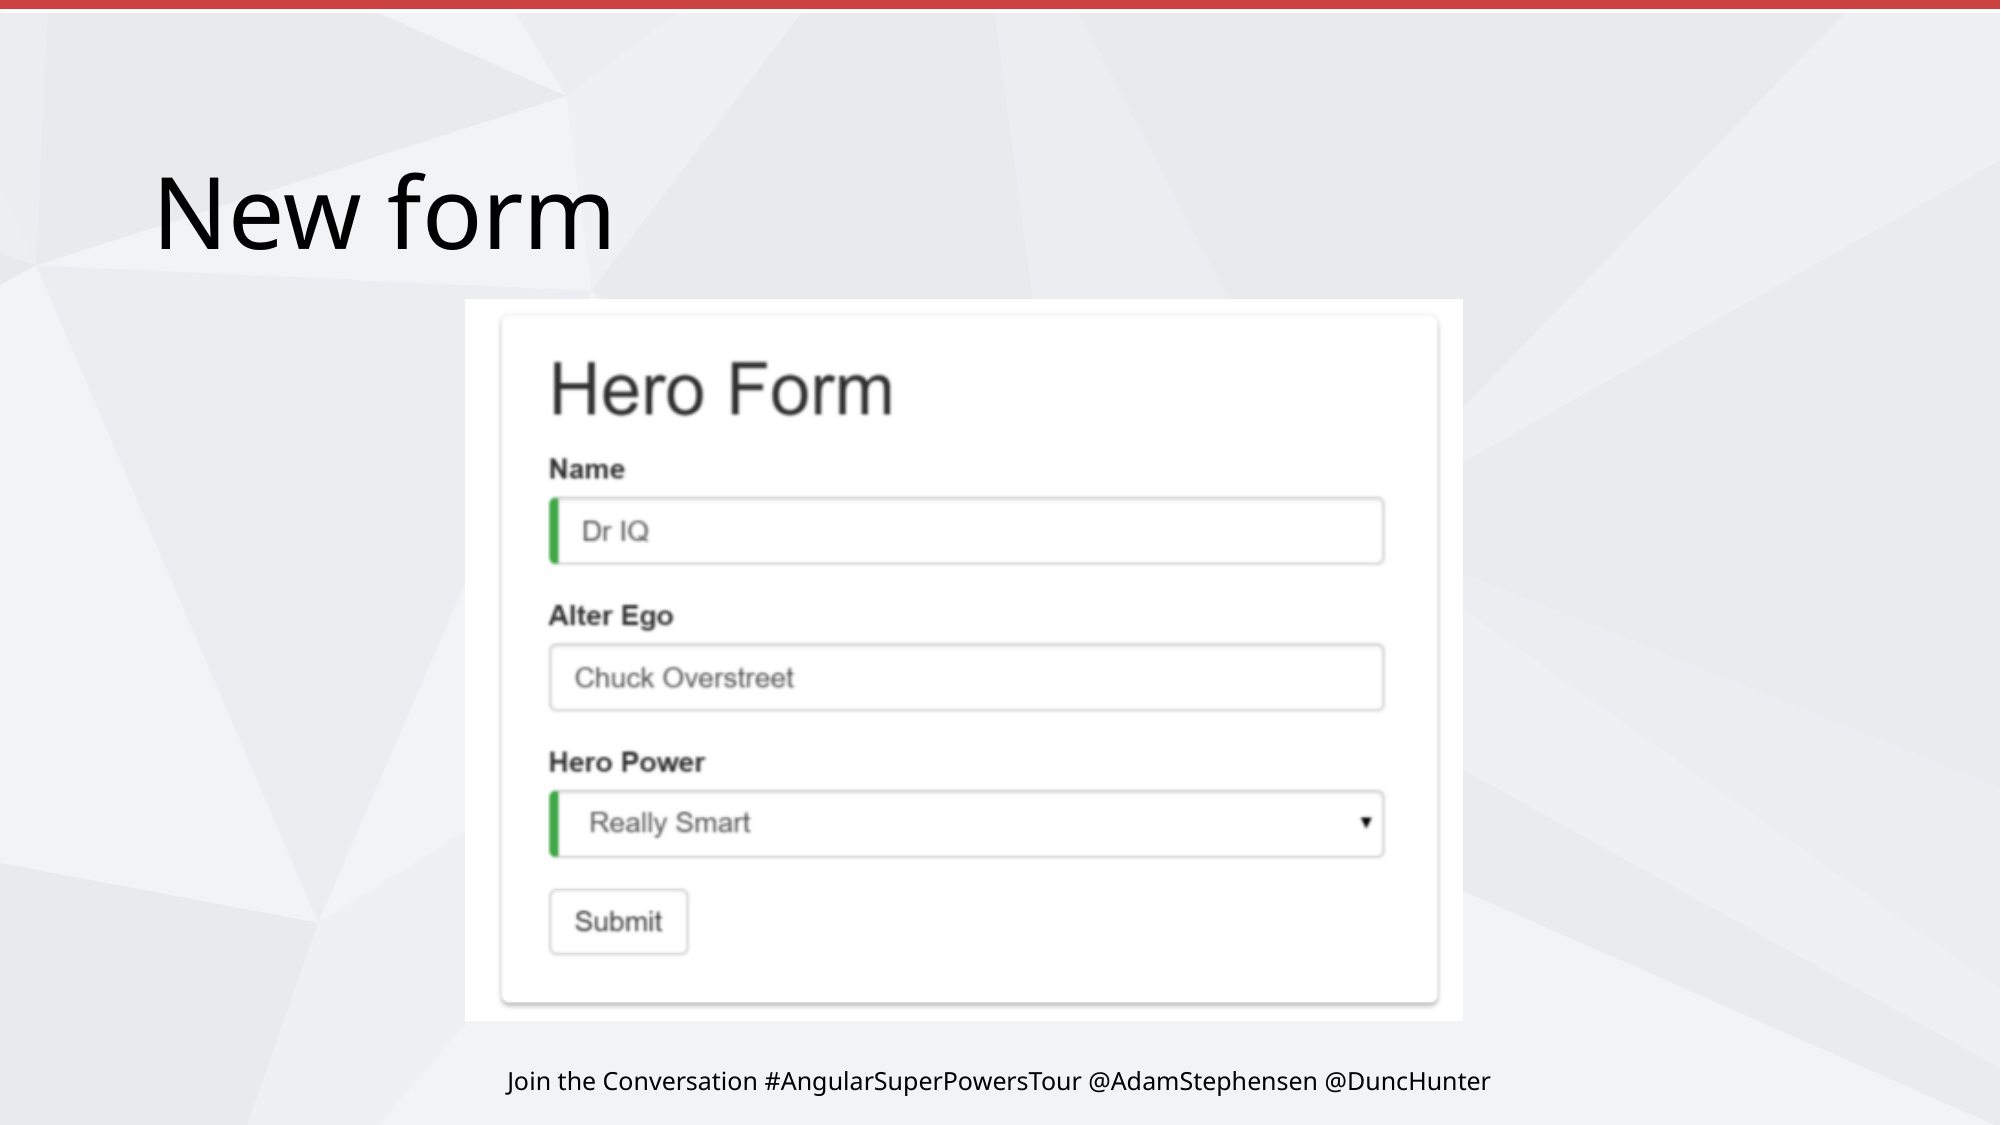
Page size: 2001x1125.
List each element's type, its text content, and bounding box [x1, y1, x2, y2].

title New form [123, 60, 1877, 64]
footer Join the Conversation #AngularSuperPowersTour @AdamStephensen @DuncHunter [123, 1042, 1877, 1103]
text_box [123, 64, 1877, 282]
picture [465, 299, 1463, 1021]
